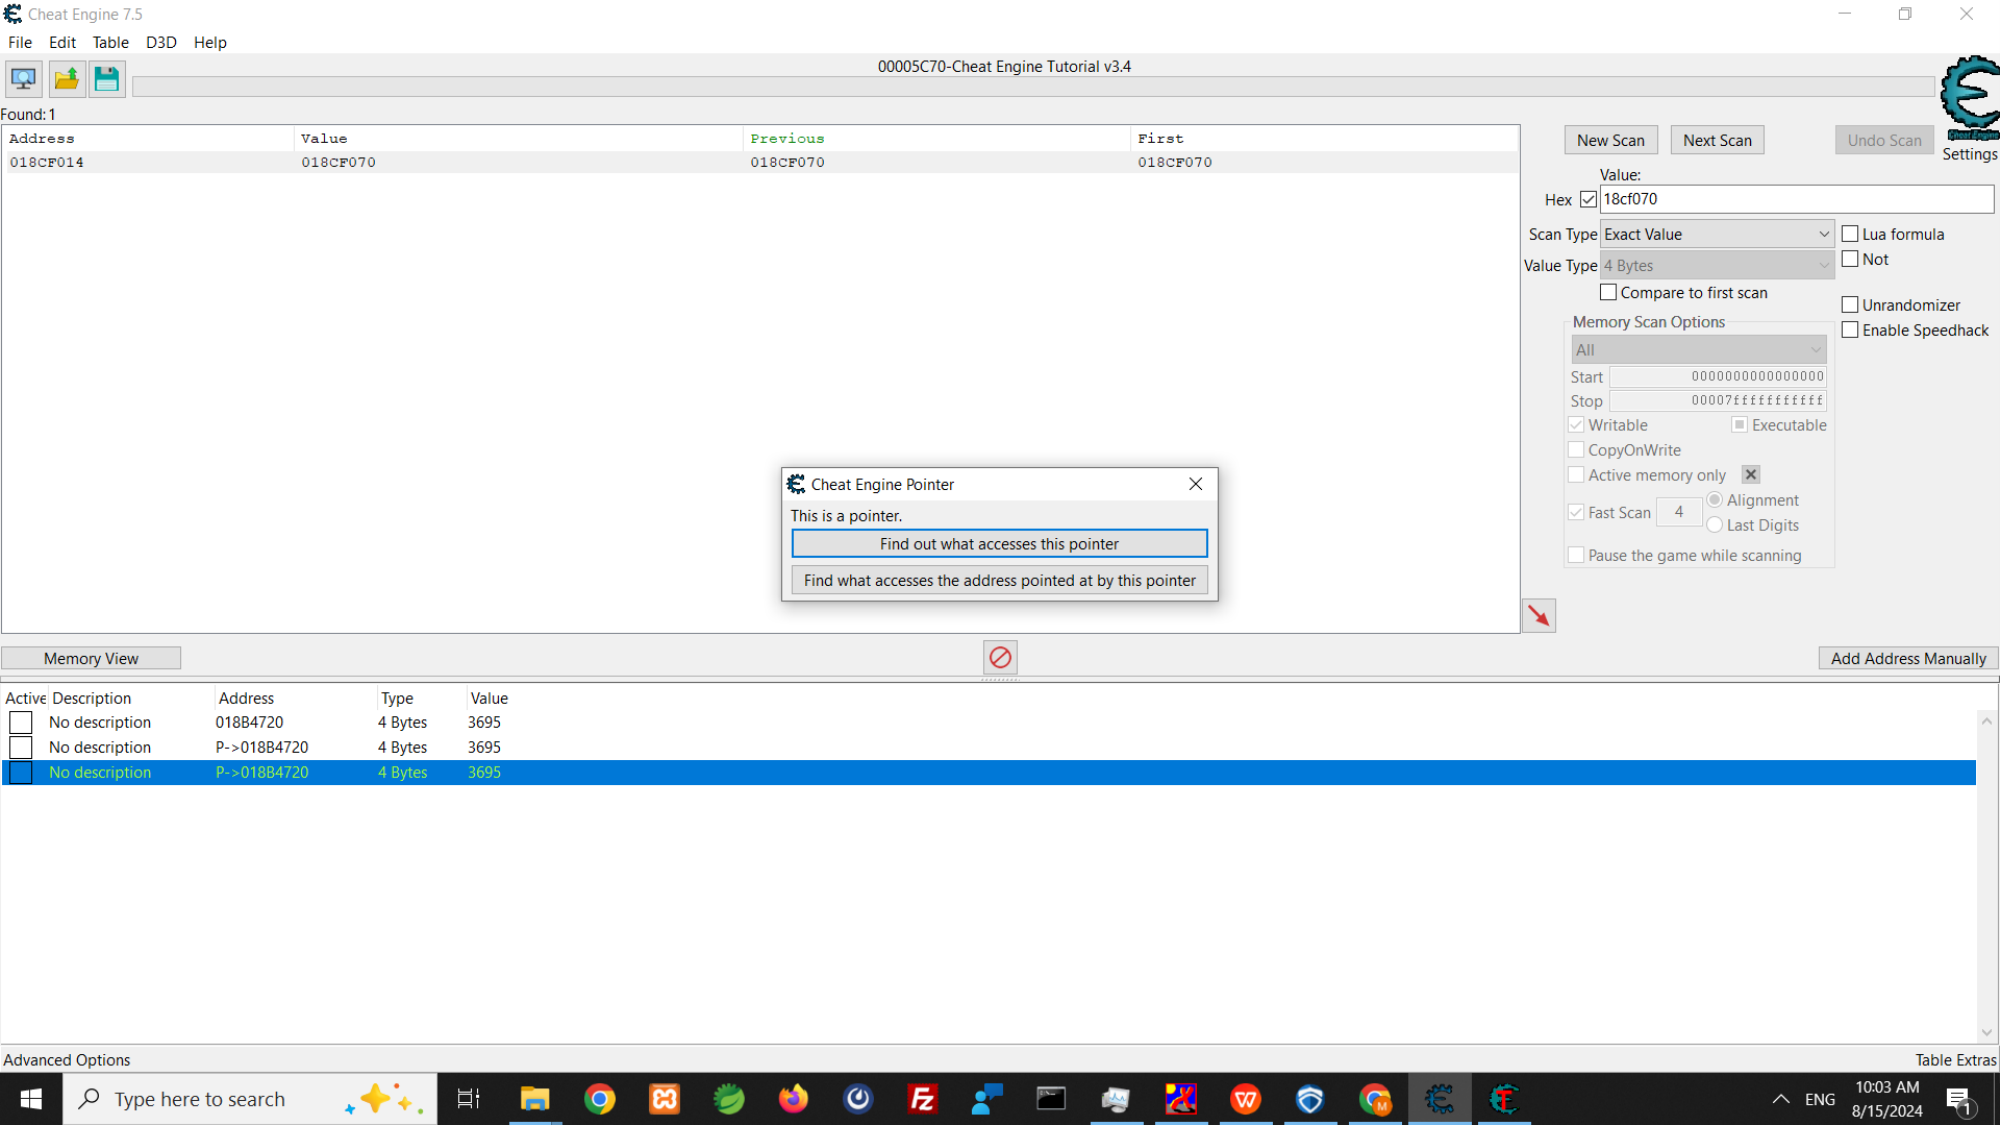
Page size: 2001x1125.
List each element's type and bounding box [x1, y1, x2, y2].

list [0, 0, 2000, 1125]
